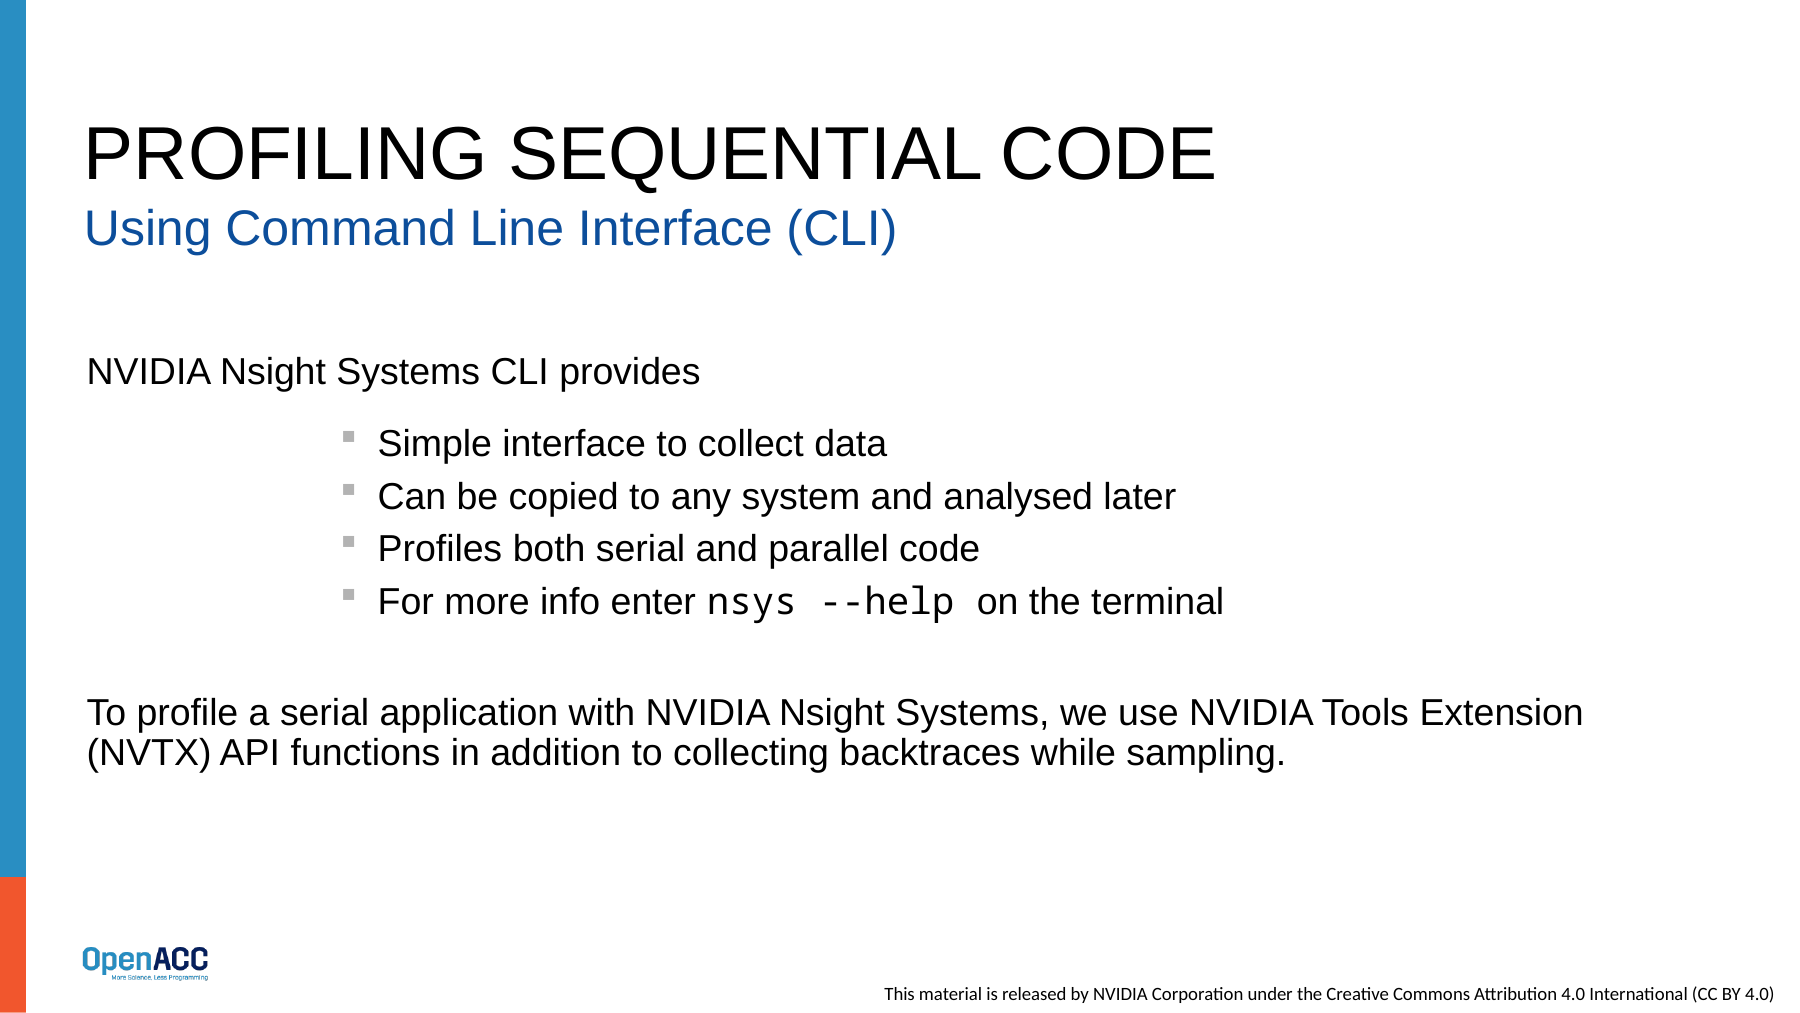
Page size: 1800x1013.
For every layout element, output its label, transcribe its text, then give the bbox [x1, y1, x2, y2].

picture [81, 956, 208, 981]
list Using Command Line Interface (CLI) [68, 194, 1706, 282]
title Profiling Sequential code [68, 106, 1706, 194]
list NVIDIA Nsight Systems CLI provides Simple interface to collect data Can be copied to any system and analysed later Profiles both serial and parallel code For more info enter nsys --help on the terminal To profile a serial application with NVIDIA Nsight Systems, we use NVIDIA Tools Extension (NVTX) API functions in addition to collecting backtraces while sampling. [71, 344, 1704, 956]
